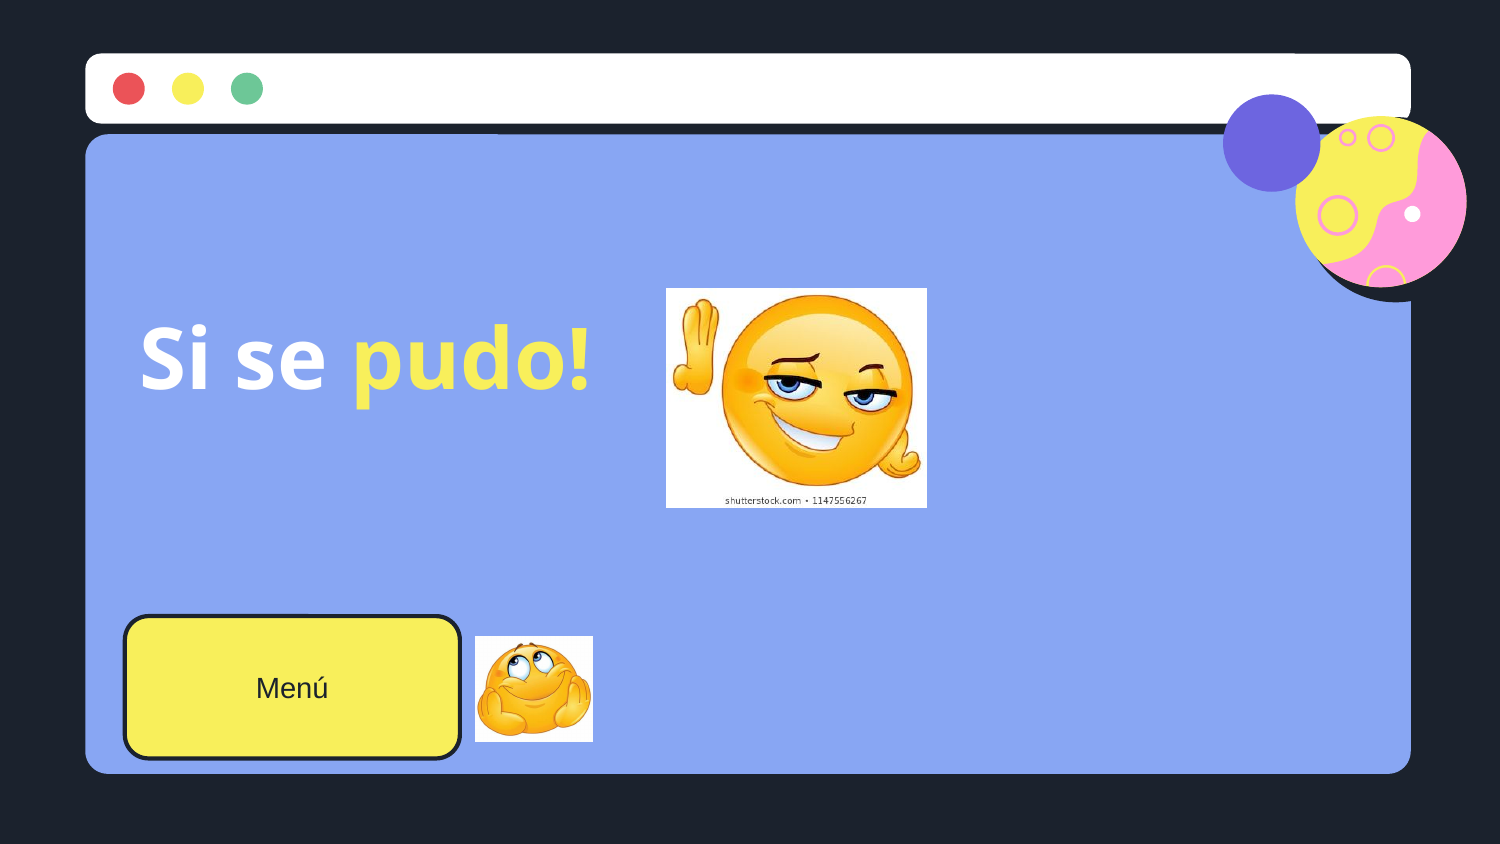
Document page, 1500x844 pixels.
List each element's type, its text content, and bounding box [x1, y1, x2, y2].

text_box Menú [122, 613, 462, 761]
picture [474, 635, 593, 742]
title Si se pudo! [124, 288, 967, 518]
picture [665, 288, 927, 508]
